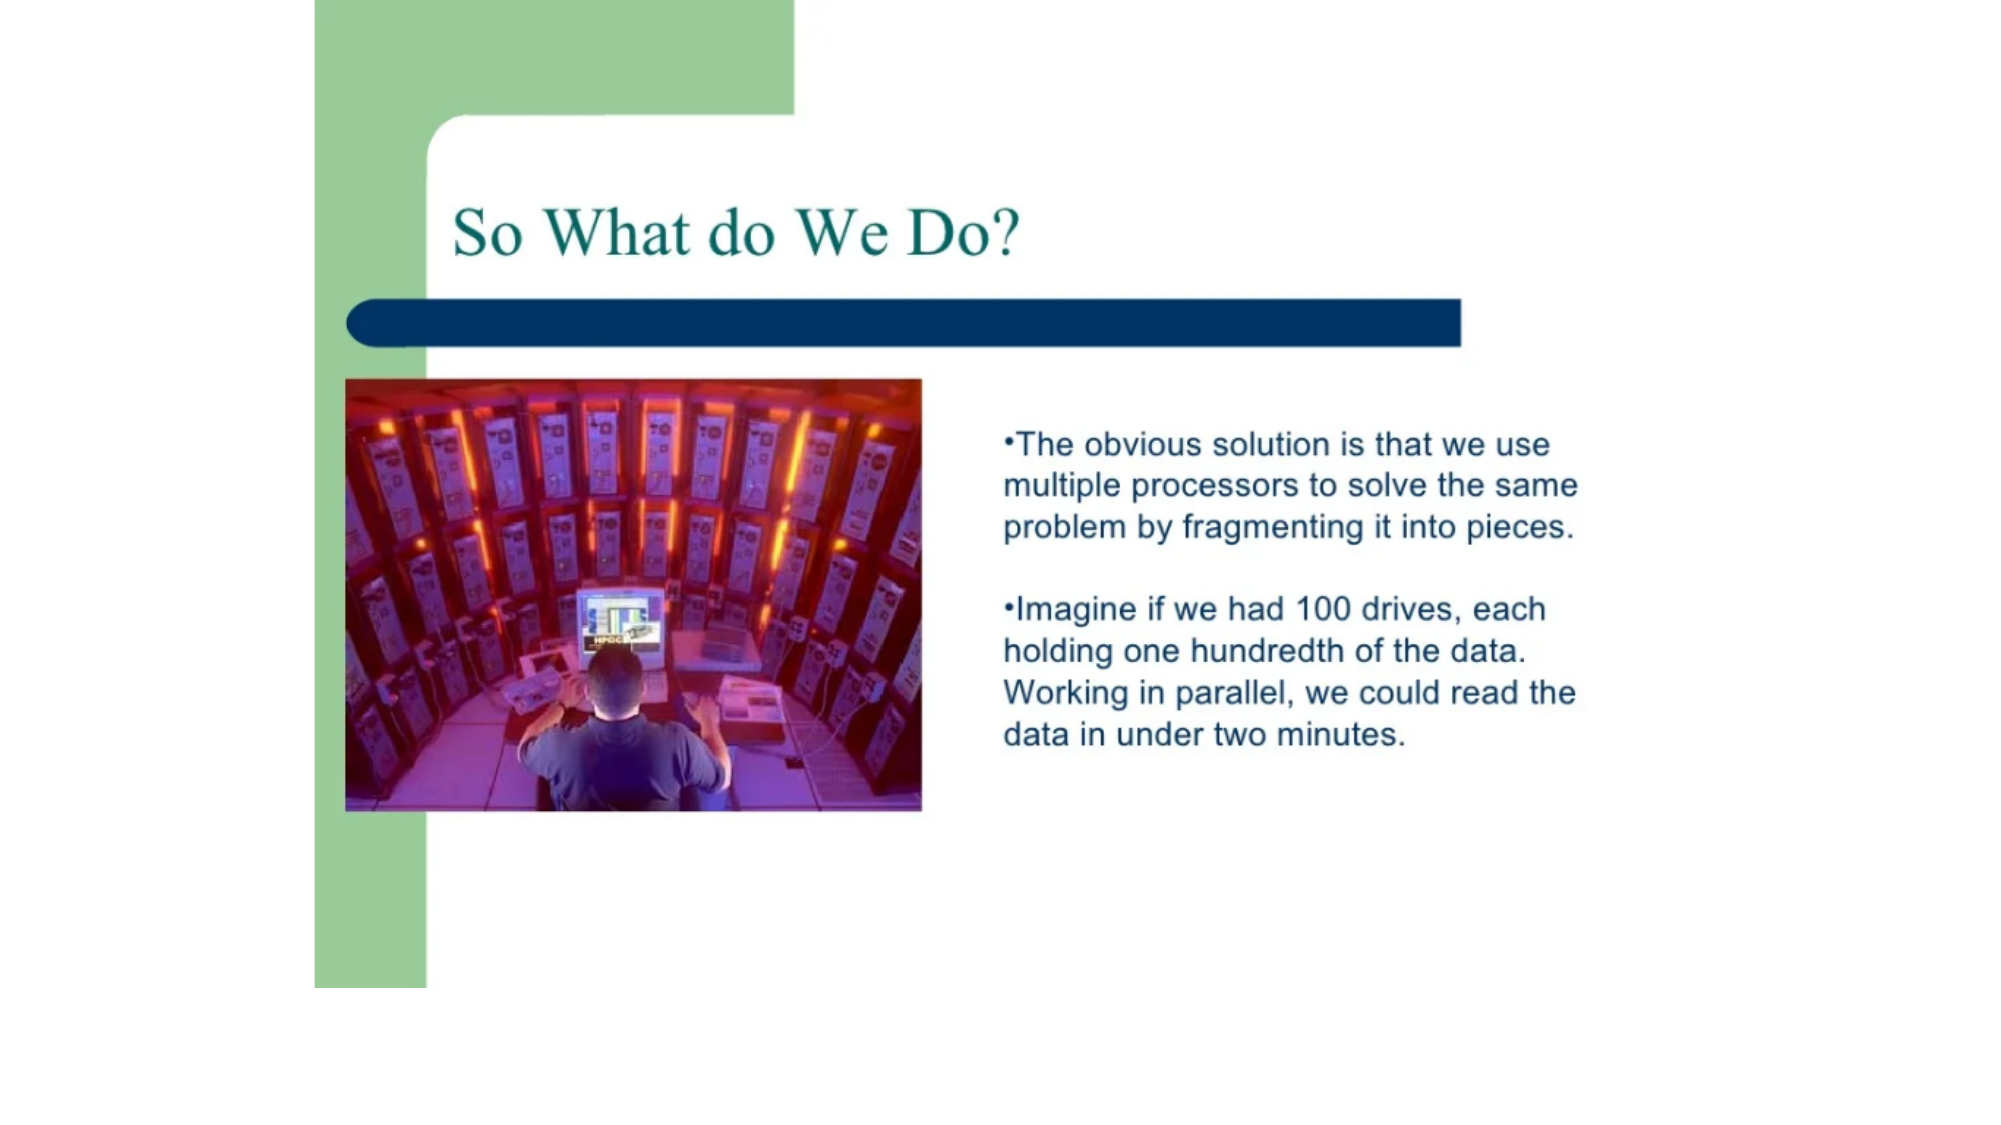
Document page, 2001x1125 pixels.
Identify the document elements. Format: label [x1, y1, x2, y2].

picture [314, 0, 1684, 988]
